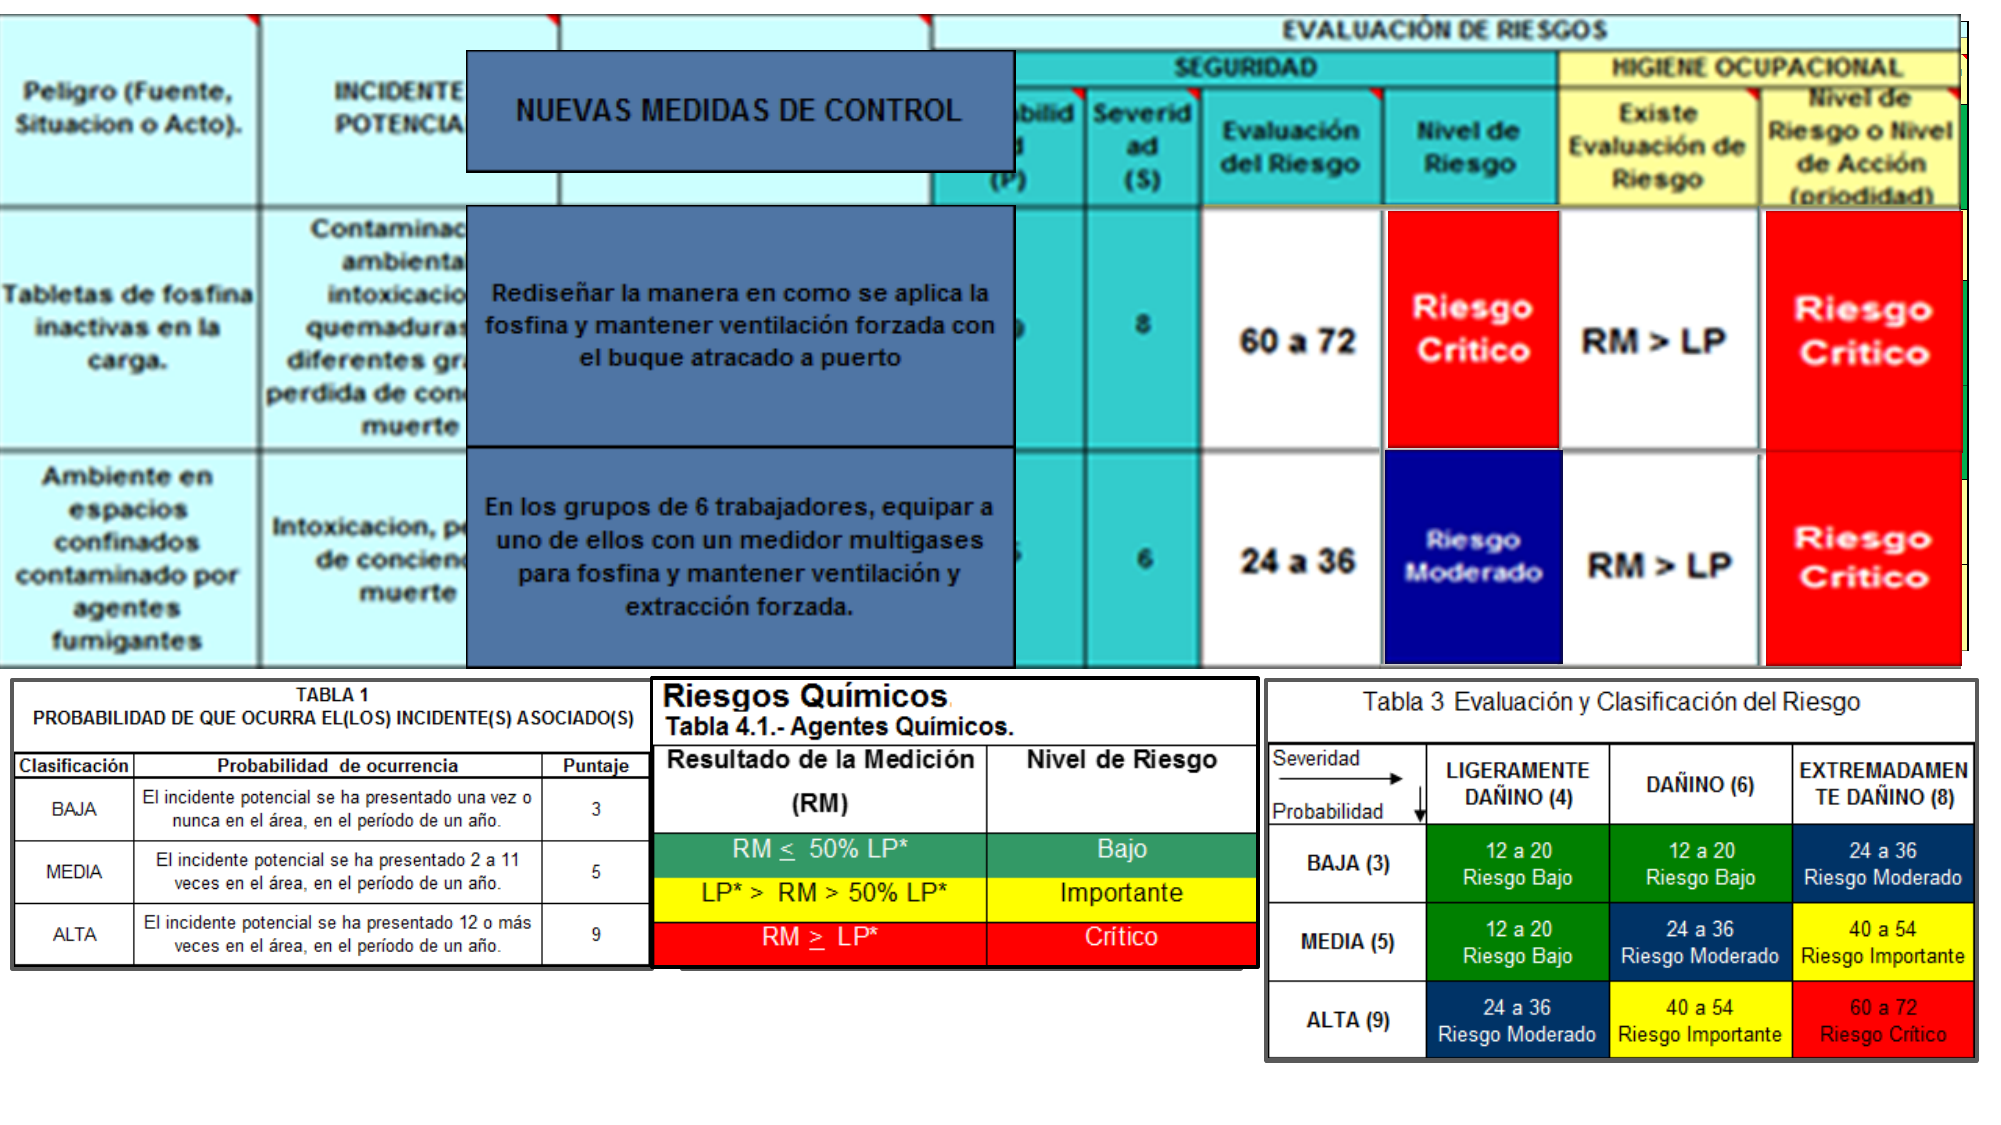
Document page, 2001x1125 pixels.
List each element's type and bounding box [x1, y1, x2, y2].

picture [0, 14, 1969, 669]
picture [653, 679, 1257, 967]
picture [14, 681, 650, 967]
picture [1268, 681, 1975, 1059]
